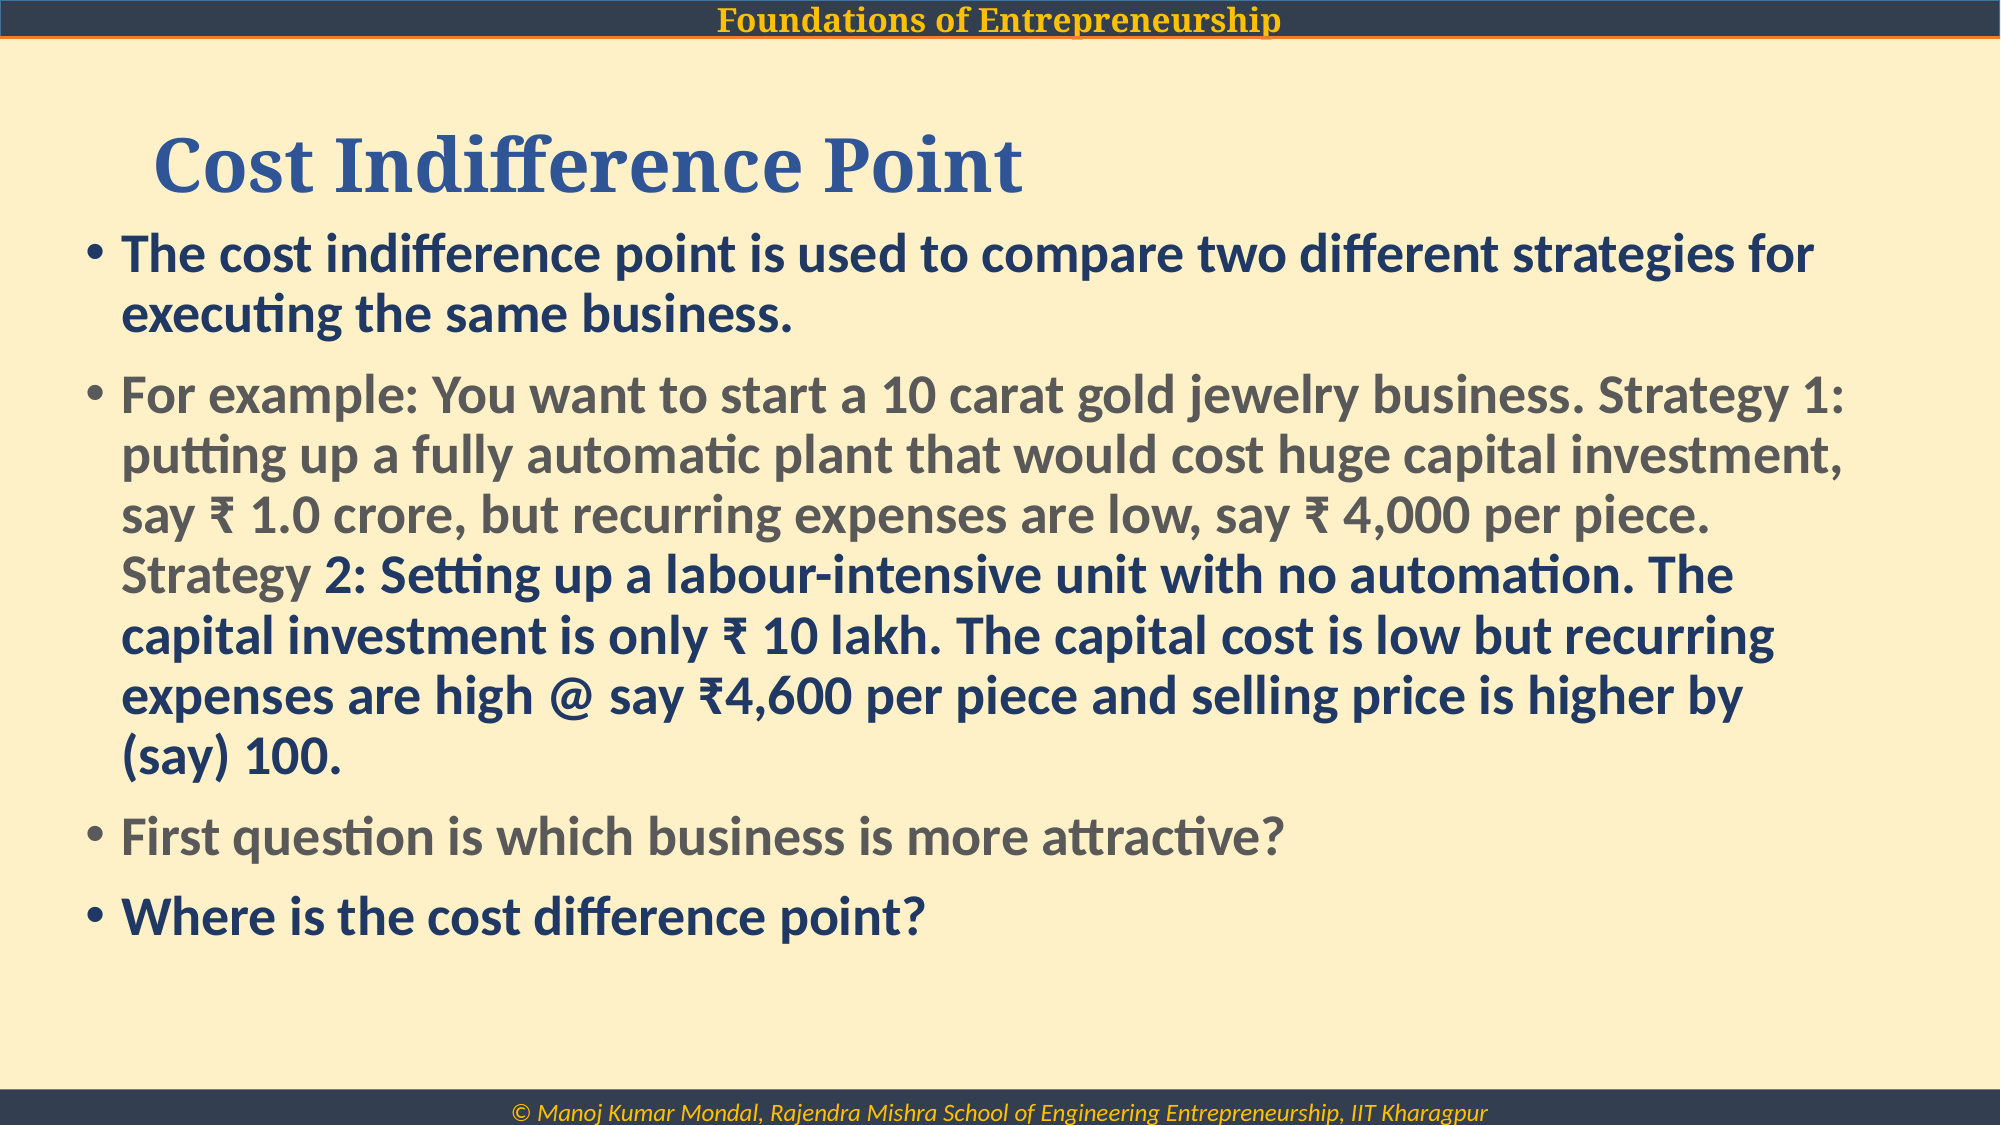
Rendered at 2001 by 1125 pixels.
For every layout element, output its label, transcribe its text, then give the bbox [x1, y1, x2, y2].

title Cost Indifference Point [137, 59, 1863, 216]
list The cost indifference point is used to compare two different strategies for executing the same business. For example: You want to start a 10 carat gold jewelry business. Strategy 1: putting up a fully automatic plant that would cost huge capital investment, say ₹ 1.0 crore, but recurring expenses are low, say ₹ 4,000 per piece. Strategy 2: Setting up a labour-intensive unit with no automation. The capital investment is only ₹ 10 lakh. The capital cost is low but recurring expenses are high @ say ₹4,600 per piece and selling price is higher by (say) 100. First question is which business is more attractive? Where is the cost difference point? [70, 216, 1863, 984]
